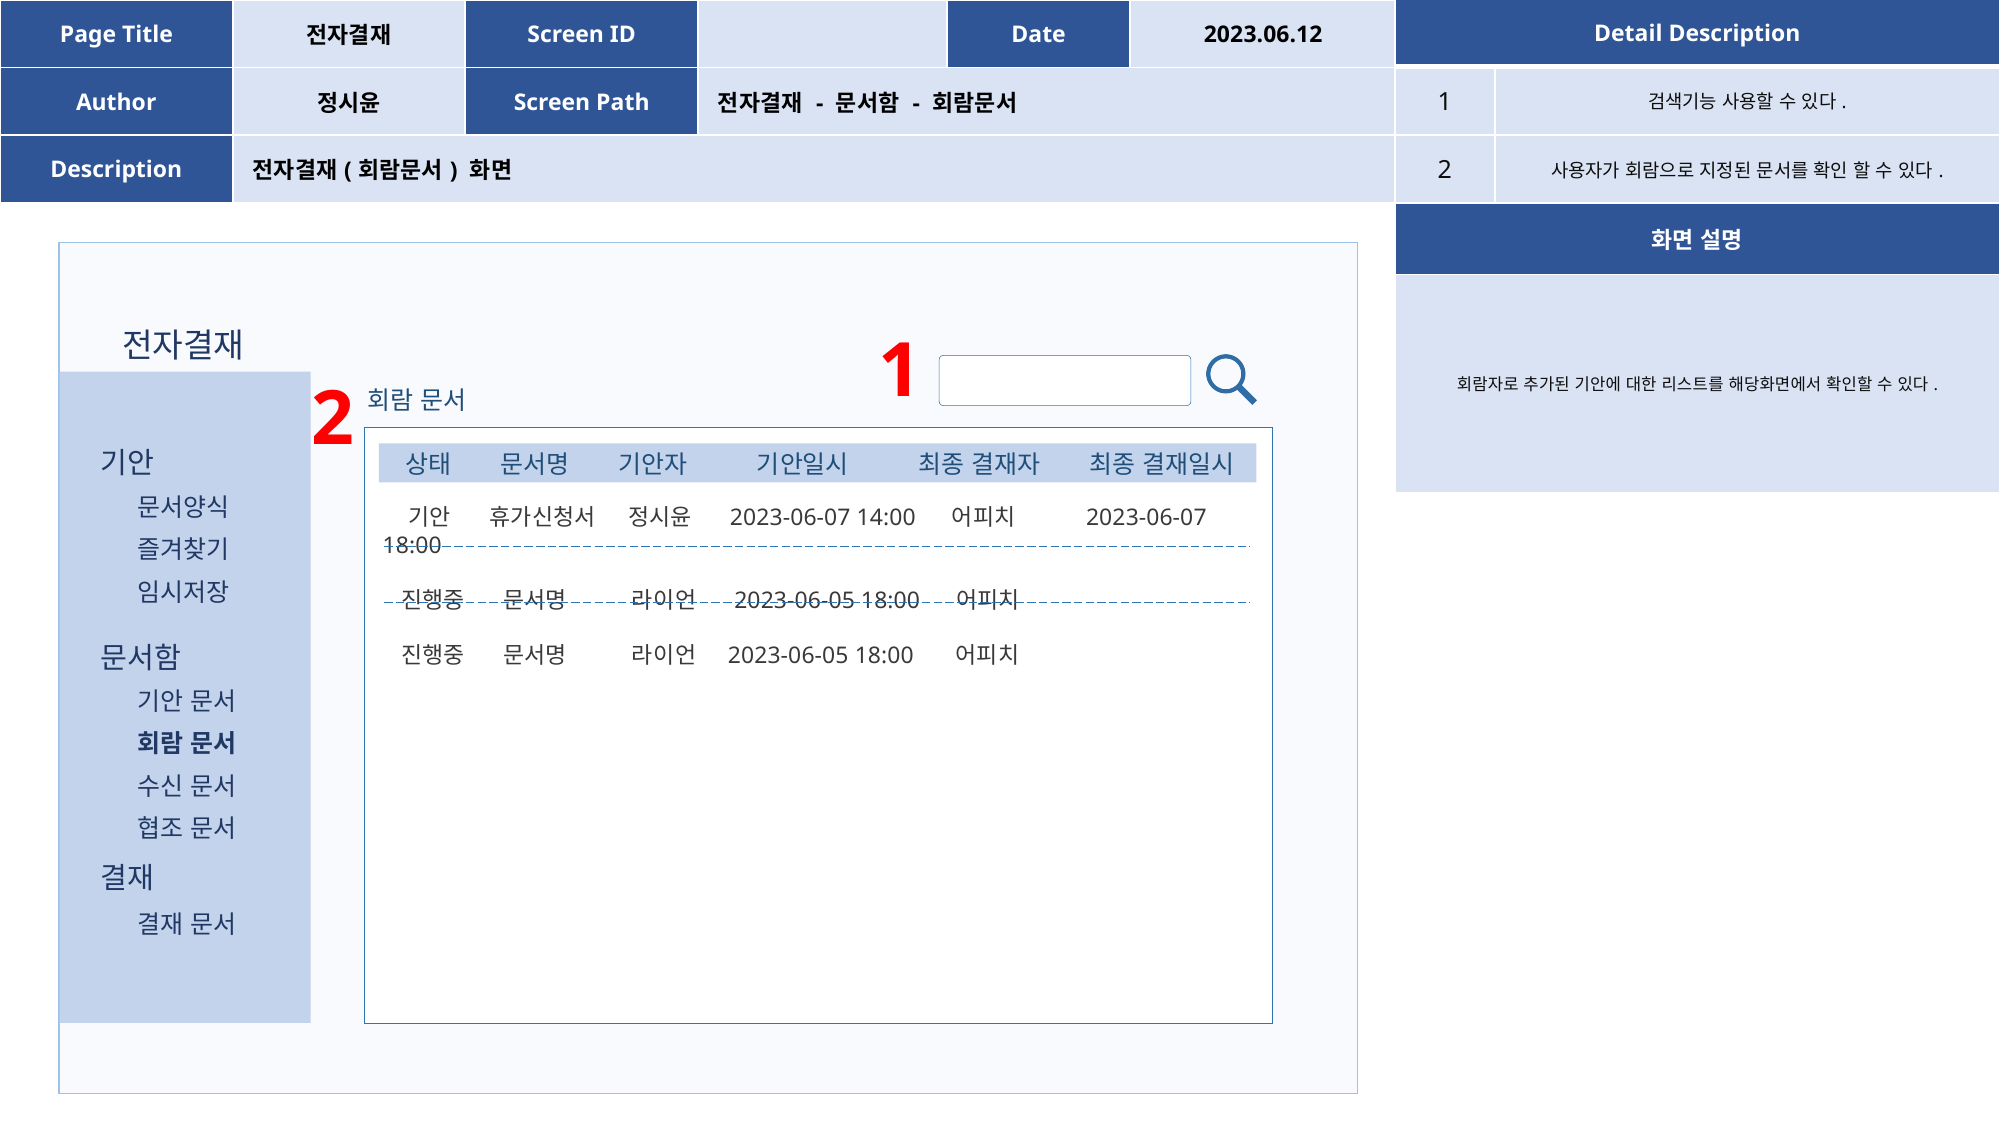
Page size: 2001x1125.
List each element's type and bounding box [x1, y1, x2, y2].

table_cell [234, 136, 1394, 202]
table_header [1, 1, 232, 67]
table_cell [234, 68, 464, 134]
table_cell [1396, 69, 1494, 134]
table_cell [1496, 136, 1999, 202]
table_header [1396, 0, 1999, 64]
table_header [234, 1, 464, 67]
table_header [699, 1, 946, 67]
table_header [1131, 1, 1394, 67]
table_cell [699, 68, 1394, 134]
table_cell [1396, 204, 1999, 274]
text_box [58, 241, 1359, 1094]
table_header [948, 1, 1129, 67]
table_cell [1, 136, 232, 202]
table_cell [466, 68, 697, 134]
table_cell [1496, 69, 1999, 134]
table_cell [1396, 136, 1494, 202]
table_cell [1, 68, 232, 134]
table_cell [1396, 275, 1999, 492]
table_header [466, 1, 697, 67]
